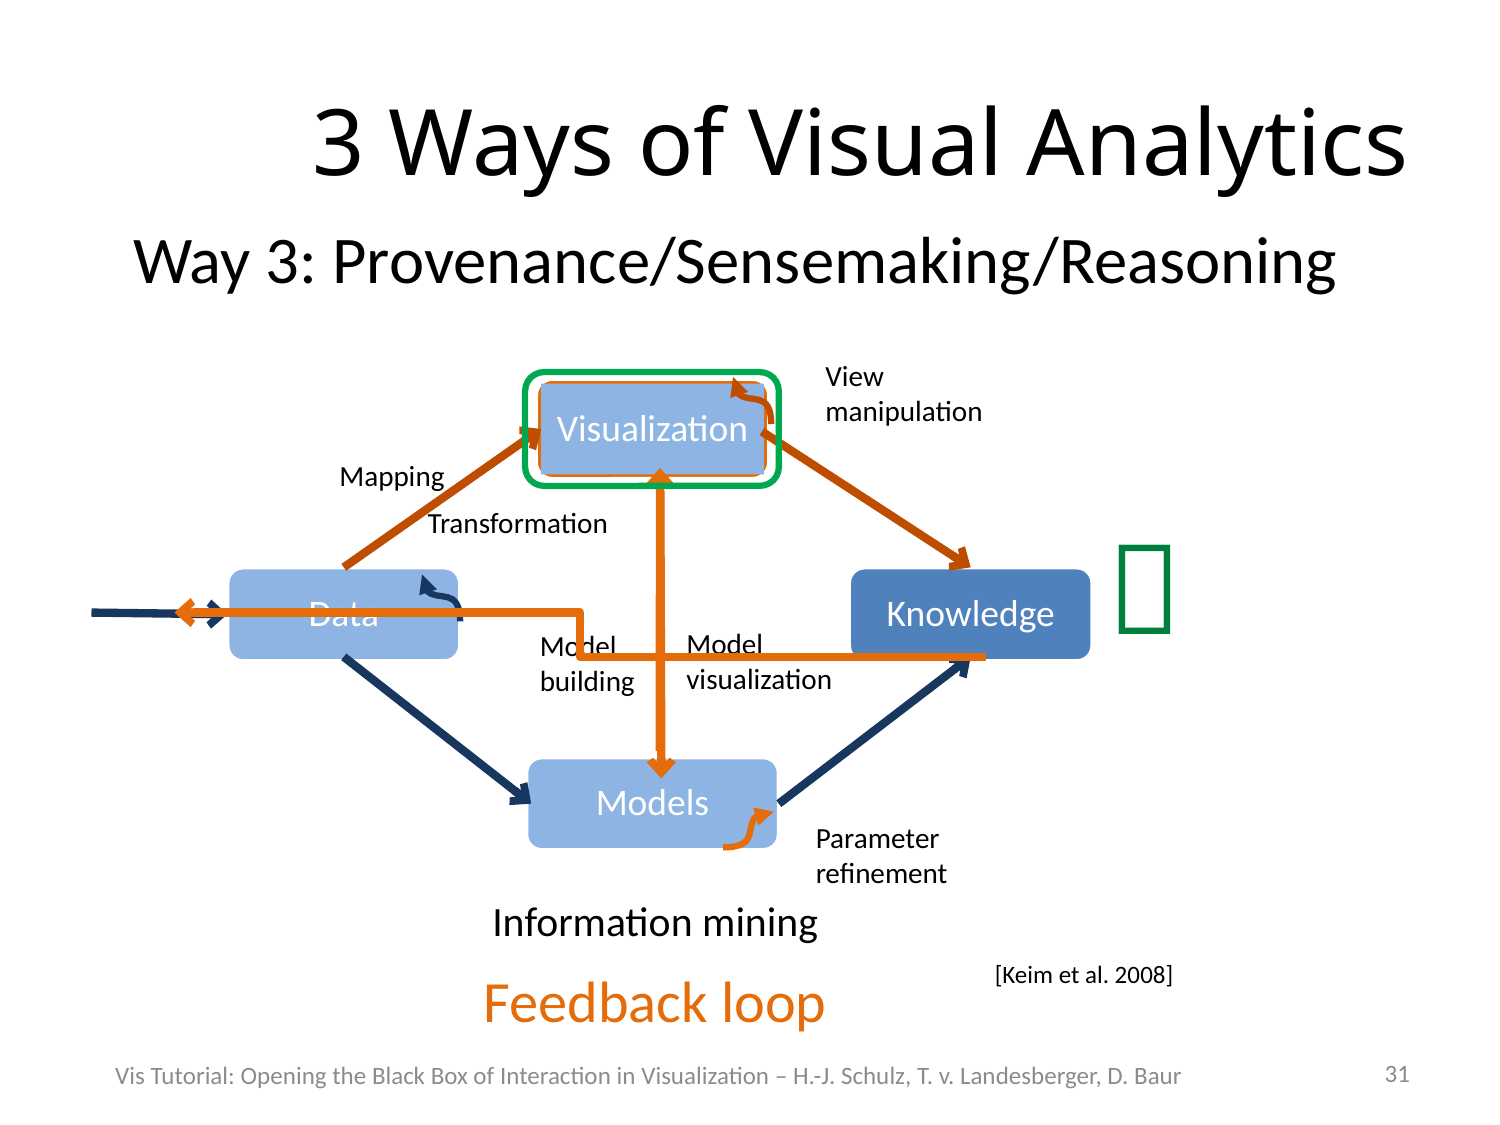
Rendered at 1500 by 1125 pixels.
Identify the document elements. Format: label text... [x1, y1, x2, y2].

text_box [91, 349, 1360, 997]
slide_number 31 [1074, 1042, 1425, 1103]
text_box Feedback loop [305, 1005, 1005, 1042]
list Way 3: Provenance/Sensemaking/Reasoning [53, 209, 1404, 953]
footer Vis Tutorial: Opening the Black Box of Interaction in Visualization – H.-J. Schulz, T. v. Landesberger, D. Baur [76, 1046, 1074, 1103]
title 3 Ways of Visual Analytics [75, 45, 1425, 233]
